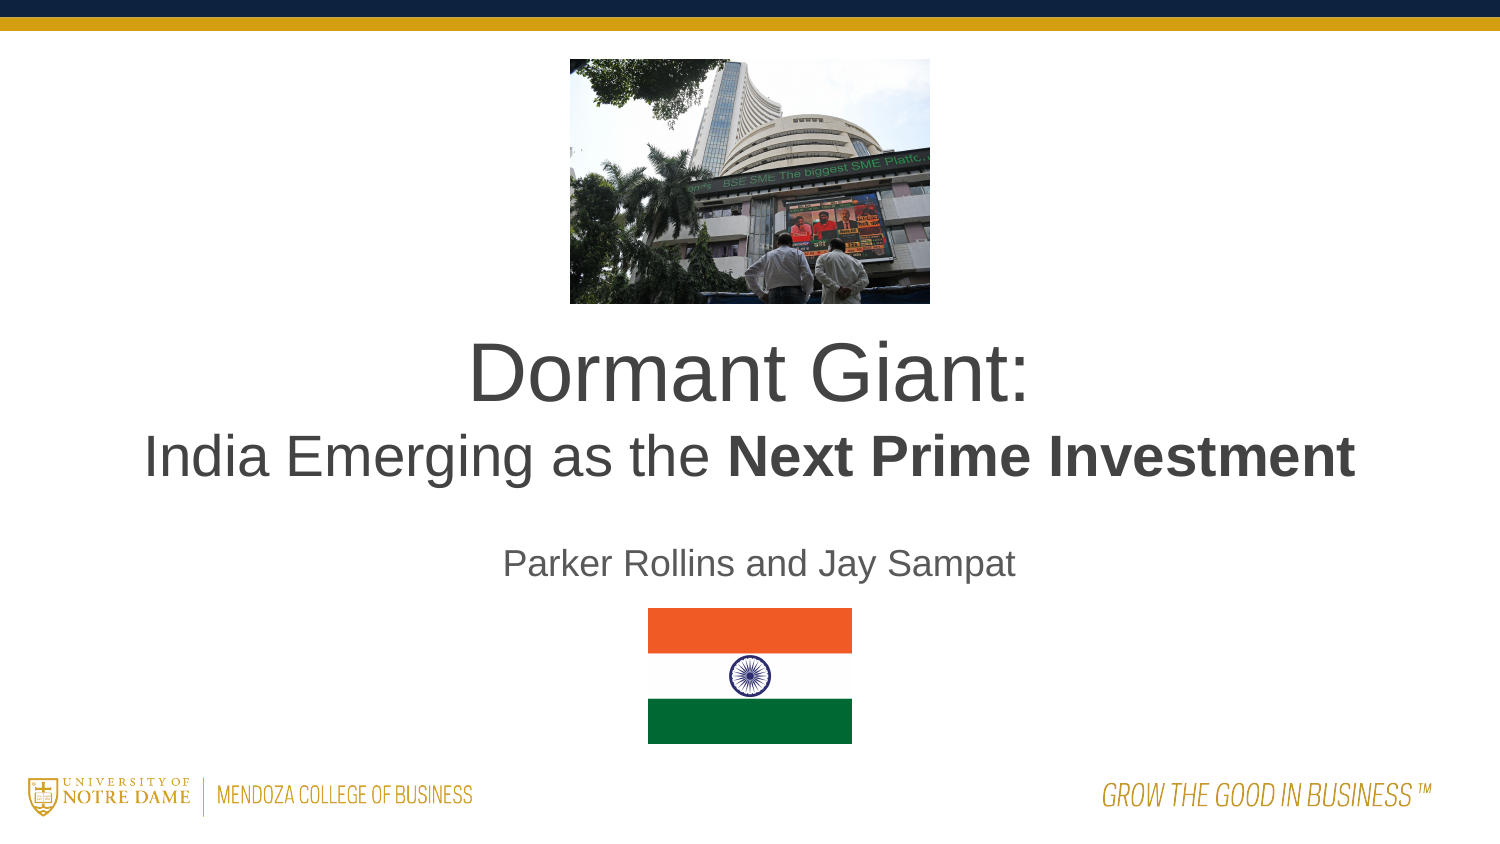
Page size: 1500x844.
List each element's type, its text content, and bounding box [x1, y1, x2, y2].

list Parker Rollins and Jay Sampat [51, 517, 1449, 731]
picture [647, 607, 853, 745]
picture [570, 59, 930, 304]
picture [1080, 771, 1469, 817]
title Dormant Giant: India Emerging as the Next Prime Investment [51, 181, 1449, 504]
picture [28, 777, 472, 817]
